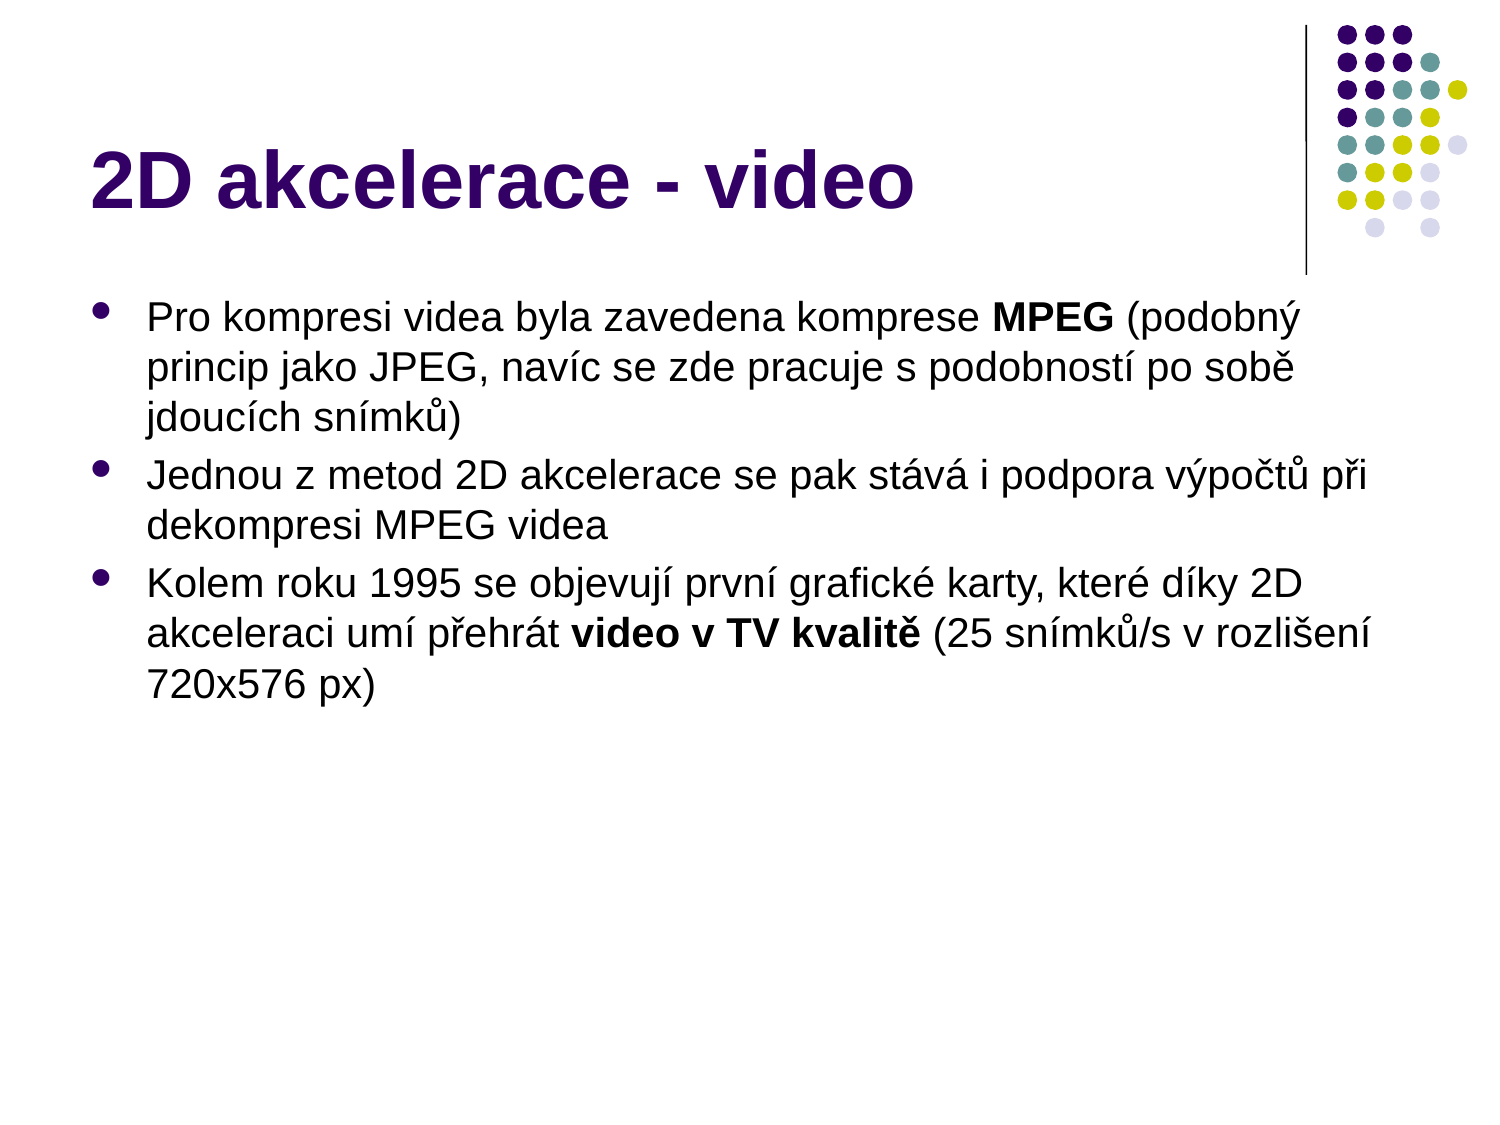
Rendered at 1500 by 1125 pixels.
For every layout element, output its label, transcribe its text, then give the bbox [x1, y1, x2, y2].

list Pro kompresi videa byla zavedena komprese MPEG (podobný princip jako JPEG, navíc se zde pracuje s podobností po sobě jdoucích snímků) Jednou z metod 2D akcelerace se pak stává i podpora výpočtů při dekompresi MPEG videa Kolem roku 1995 se objevují první grafické karty, které díky 2D akceleraci umí přehrát video v TV kvalitě (25 snímků/s v rozlišení 720x576 px) [75, 282, 1425, 1006]
title 2D akcelerace - video [75, 20, 1313, 233]
